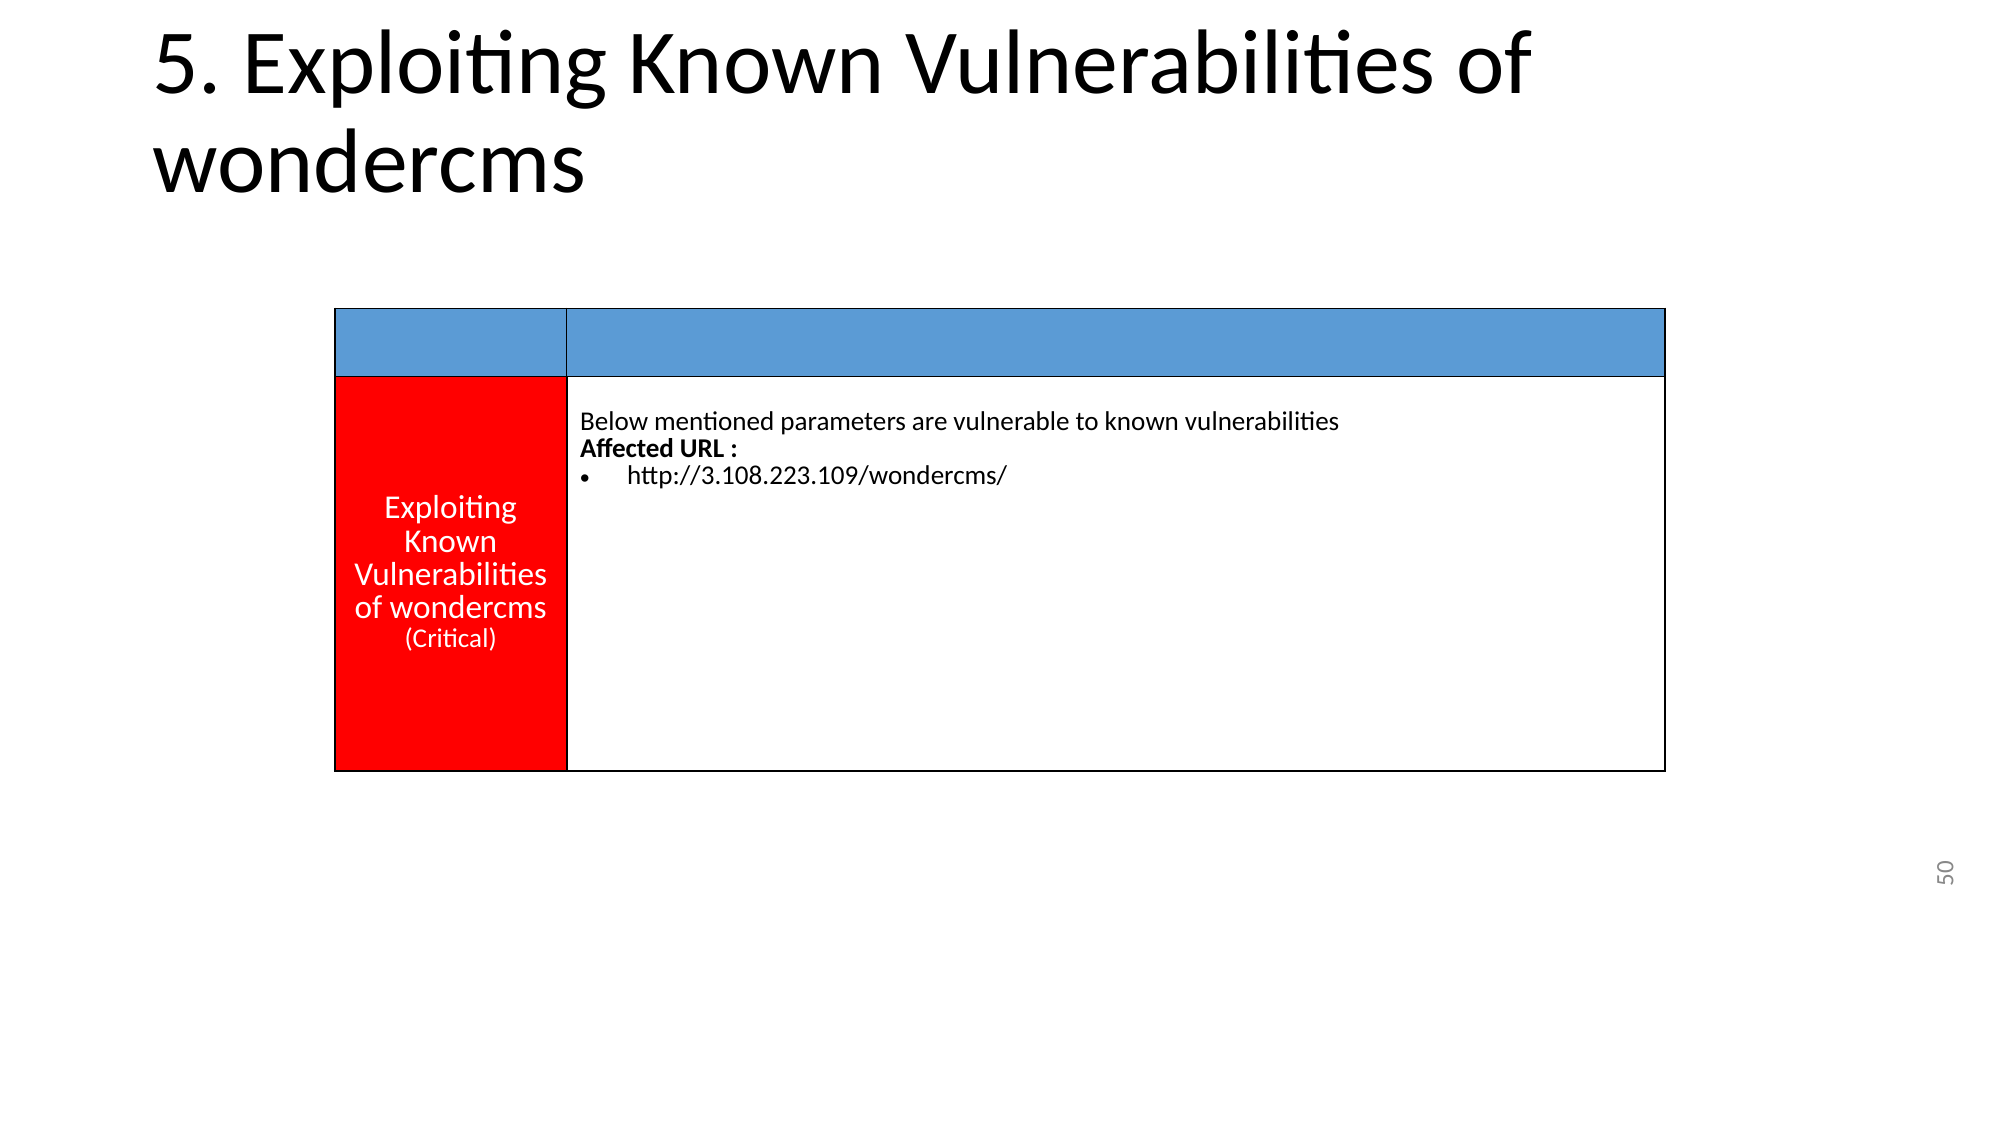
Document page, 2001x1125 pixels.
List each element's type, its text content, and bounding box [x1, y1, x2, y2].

title 5. Exploiting Known Vulnerabilities of wondercms [137, 59, 1863, 278]
table_cell Below mentioned parameters are vulnerable to known vulnerabilities Affected URL : http://3.108.223.109/wondercms/ [568, 377, 1664, 770]
table_cell Exploiting Known Vulnerabilities of wondercms (Critical) [336, 377, 566, 770]
slide_number 50 [1906, 846, 1981, 1062]
table_header [336, 309, 566, 376]
table_header [567, 309, 1664, 376]
